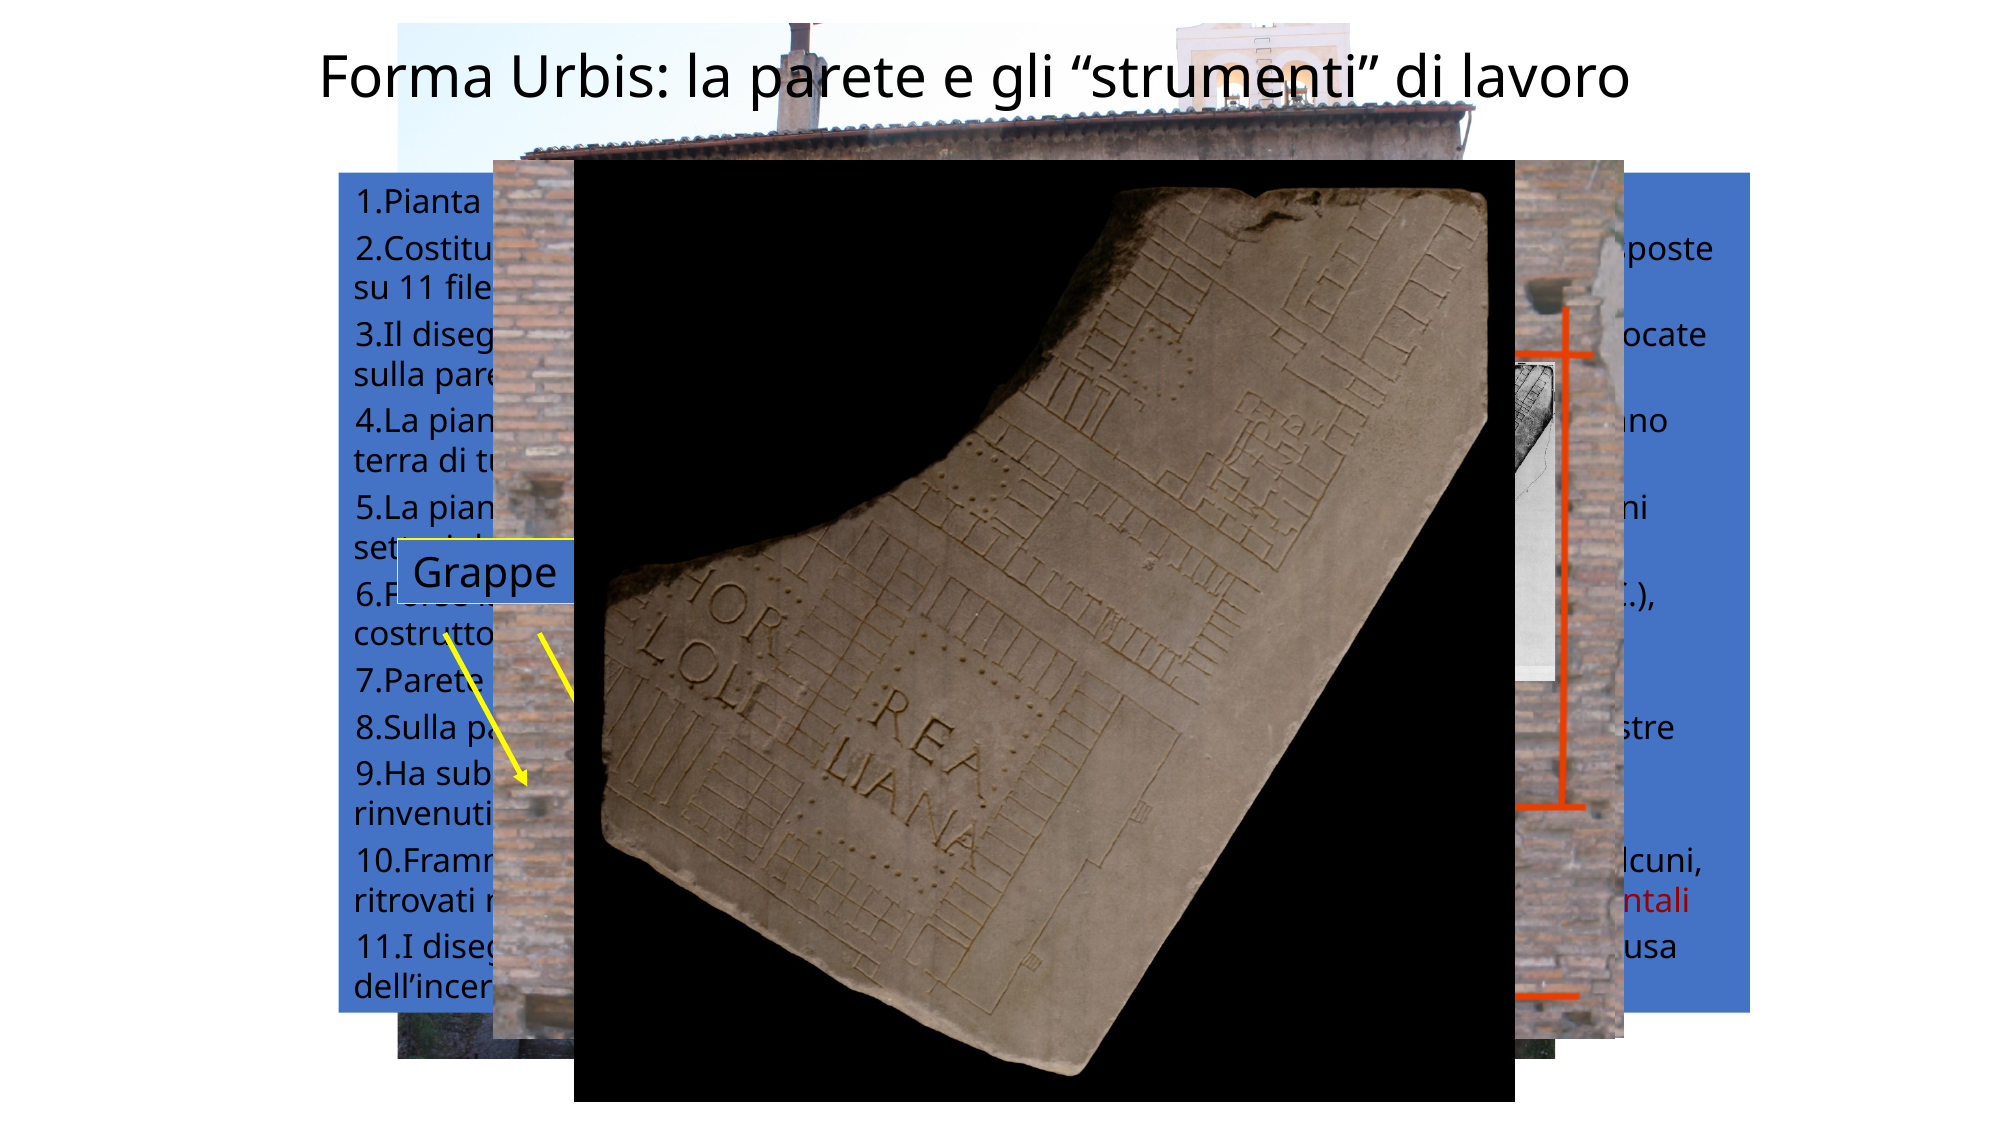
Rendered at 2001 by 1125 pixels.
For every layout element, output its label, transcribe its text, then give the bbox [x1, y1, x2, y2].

title Forma Urbis: la parete e gli “strumenti” di lavoro [303, 35, 397, 122]
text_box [397, 23, 1556, 160]
title Forma Urbis: la parete e gli “strumenti” di lavoro [1556, 35, 1750, 122]
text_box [1515, 160, 1615, 1039]
picture [574, 160, 1515, 1102]
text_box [397, 160, 574, 1039]
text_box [397, 1039, 574, 1059]
text_box Pianta monumentale di Roma antica (15m x 20m) del III secolo d.C. Costituita da circa 150 lastre di marmo di dimensioni diverse, probabilmente disposte su 11 file Il disegno della pianta venne inciso sulla lastra dopo che queste erano state collocate sulla parete La pianta è orientata con il sud-est in alto. Viene rappresentato in dettaglio il piano terra di tutti gli edifici, compresi colonnati e scale interne La pianta venne probabilmente eseguita in occasione della ricostruzione di alcuni settori del Foro della Pace che erano stati danneggiati da un incendio nel 192 d.C. Forse la pianta rimpiazza una più antica dell'epoca di Vespasiano (69 d.C. -79 d.C.), costruttore del complesso monumentale Parete ancora visibile (parete esterna chiesa S.S. Cosma e Damiano (via dei Fori) Sulla parete sono tuttora visibili i fori utilizzati per le grappe di fissaggio delle lastre Ha subito diverse vicissitudini; ci è giunta frammentata (più di 1100 frammenti rinvenuti a partire dal 1562); circa il 10% del totale Frammenti rinvenuti anche in luoghi non prossimi all'originaria collocazione. Alcuni, ritrovati nel XVI-XVII secolo, sono perduti: di questi possediamo disegni rinascimentali I disegni rinascimentali non sono stati presi in considerazione nello studio a causa dell’incertezza sulla qualità di rappresentazione [1624, 172, 1750, 1013]
picture [1615, 160, 1624, 1038]
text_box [1515, 1039, 1556, 1059]
text_box Pianta monumentale di Roma antica (15m x 20m) del III secolo d.C. Costituita da circa 150 lastre di marmo di dimensioni diverse, probabilmente disposte su 11 file Il disegno della pianta venne inciso sulla lastra dopo che queste erano state collocate sulla parete La pianta è orientata con il sud-est in alto. Viene rappresentato in dettaglio il piano terra di tutti gli edifici, compresi colonnati e scale interne La pianta venne probabilmente eseguita in occasione della ricostruzione di alcuni settori del Foro della Pace che erano stati danneggiati da un incendio nel 192 d.C. Forse la pianta rimpiazza una più antica dell'epoca di Vespasiano (69 d.C. -79 d.C.), costruttore del complesso monumentale Parete ancora visibile (parete esterna chiesa S.S. Cosma e Damiano (via dei Fori) Sulla parete sono tuttora visibili i fori utilizzati per le grappe di fissaggio delle lastre Ha subito diverse vicissitudini; ci è giunta frammentata (più di 1100 frammenti rinvenuti a partire dal 1562); circa il 10% del totale Frammenti rinvenuti anche in luoghi non prossimi all'originaria collocazione. Alcuni, ritrovati nel XVI-XVII secolo, sono perduti: di questi possediamo disegni rinascimentali I disegni rinascimentali non sono stati presi in considerazione nello studio a causa dell’incertezza sulla qualità di rappresentazione [338, 172, 397, 1013]
